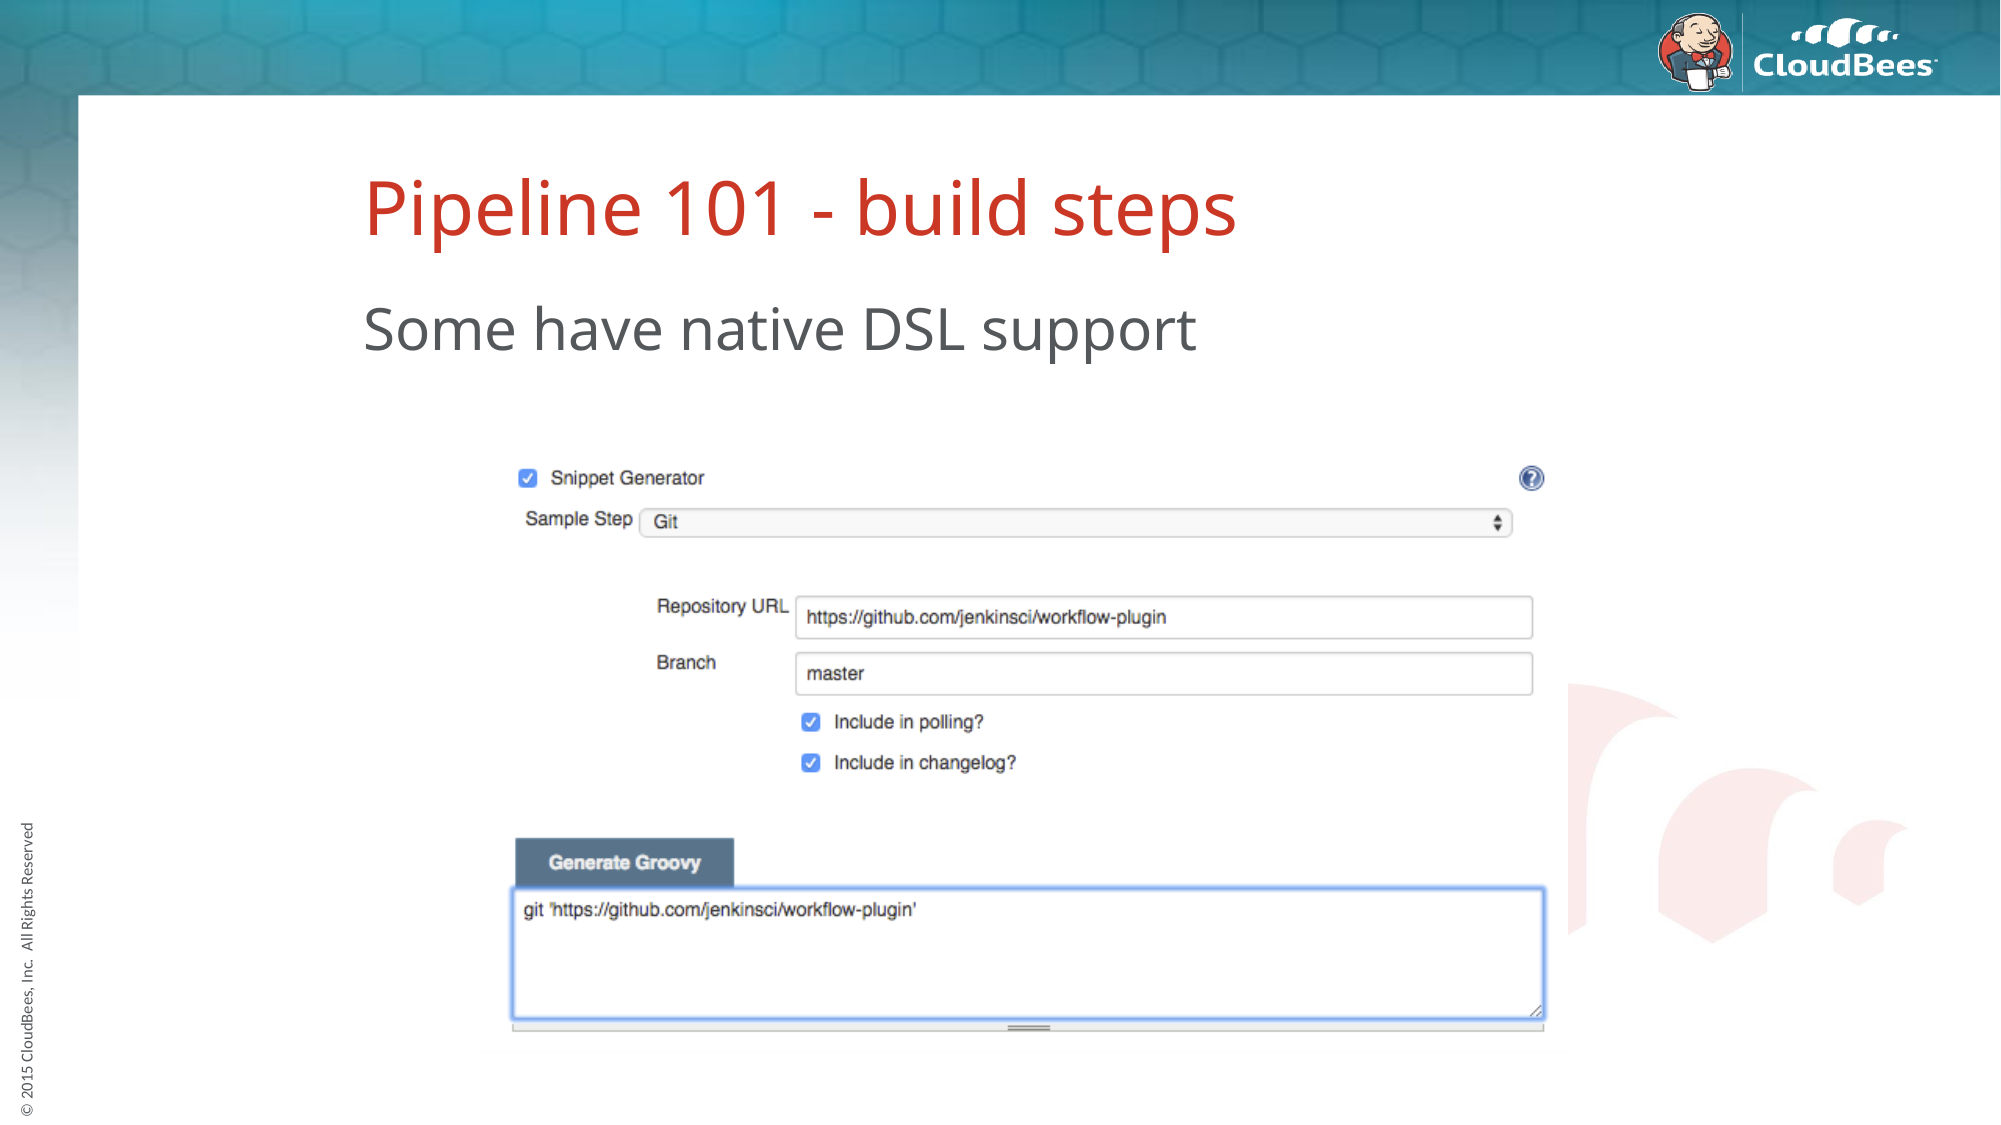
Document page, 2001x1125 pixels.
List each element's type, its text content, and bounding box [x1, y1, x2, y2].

picture [478, 451, 1939, 1054]
list Some have native DSL support [347, 277, 1699, 1021]
picture [0, 0, 2001, 1125]
title Pipeline 101 - build steps [347, 136, 1699, 275]
